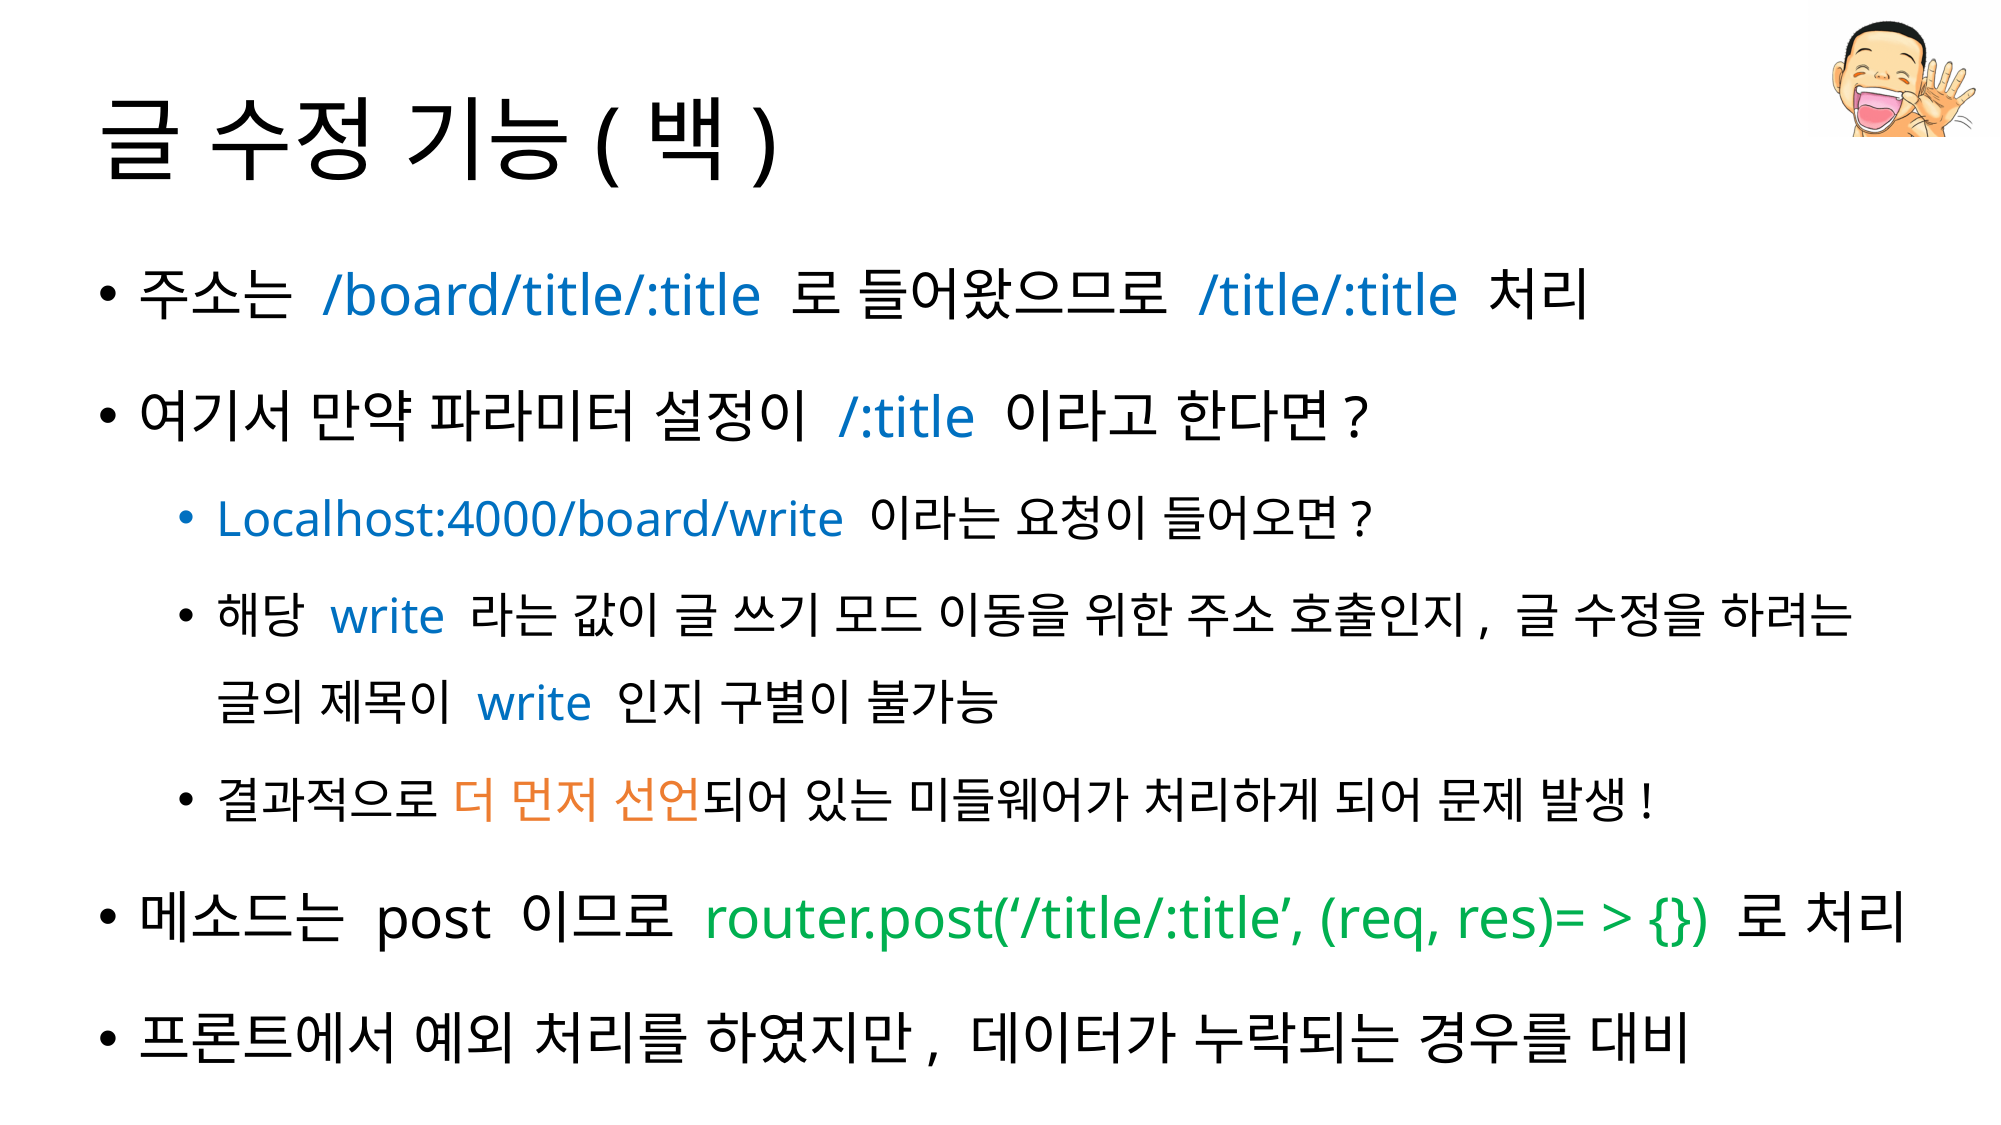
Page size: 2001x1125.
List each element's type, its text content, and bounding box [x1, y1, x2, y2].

picture [1931, 0, 2000, 137]
title 글 수정 기능(백) [83, 0, 1931, 218]
list 주소는 /board/title/:title 로 들어왔으므로 /title/:title 처리 여기서 만약 파라미터 설정이 /:title 이라고 한다면? Localhost:4000/board/write 이라는 요청이 들어오면? 해당 write 라는 값이 글 쓰기 모드 이동을 위한 주소 호출인지, 글 수정을 하려는 글의 제목이 write 인지 구별이 불가능 결과적으로 더 먼저 선언되어 있는 미들웨어가 처리하게 되어 문제 발생! 메소드는 post 이므로 router.post(‘/title/:title’, (req, res)= > {}) 로 처리 프론트에서 예외 처리를 하였지만, 데이터가 누락되는 경우를 대비 [83, 218, 1931, 1089]
